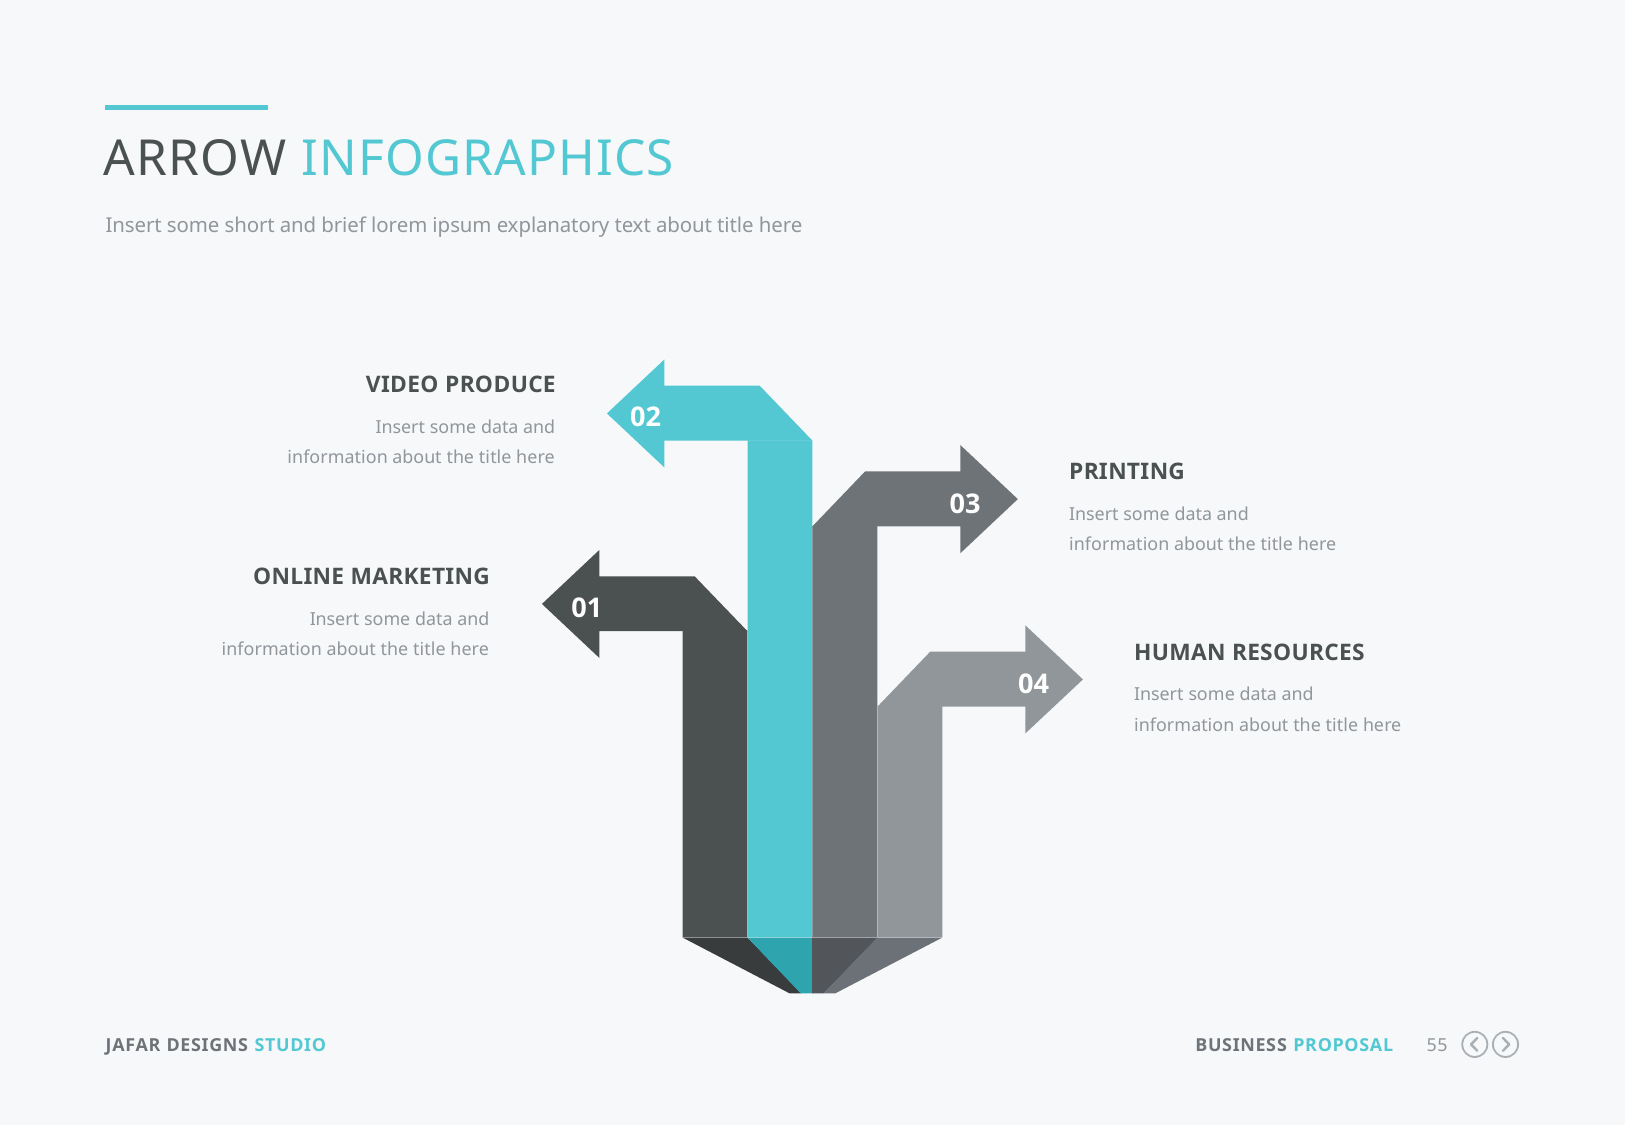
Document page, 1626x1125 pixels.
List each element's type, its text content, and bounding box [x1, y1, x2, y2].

text_box [812, 527, 878, 938]
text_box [1069, 456, 1343, 556]
text_box [682, 632, 747, 938]
text_box [541, 585, 562, 623]
text_box [877, 707, 943, 938]
list Insert some short and brief lorem ipsum explanatory text about title here [105, 209, 1519, 241]
list arrow infographics [103, 125, 1518, 188]
text_box [626, 359, 813, 468]
text_box 03 [940, 479, 990, 519]
text_box 04 [1008, 659, 1059, 699]
text_box [823, 938, 942, 994]
text_box 02 [620, 392, 671, 432]
text_box [812, 445, 1018, 554]
text_box [747, 938, 812, 994]
text_box [606, 401, 620, 426]
text_box [563, 549, 748, 659]
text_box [282, 370, 556, 469]
text_box [877, 625, 1083, 734]
text_box [812, 938, 875, 994]
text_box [216, 561, 490, 661]
text_box [683, 938, 800, 994]
text_box 01 [562, 584, 612, 624]
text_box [1134, 637, 1408, 736]
text_box [747, 441, 813, 938]
